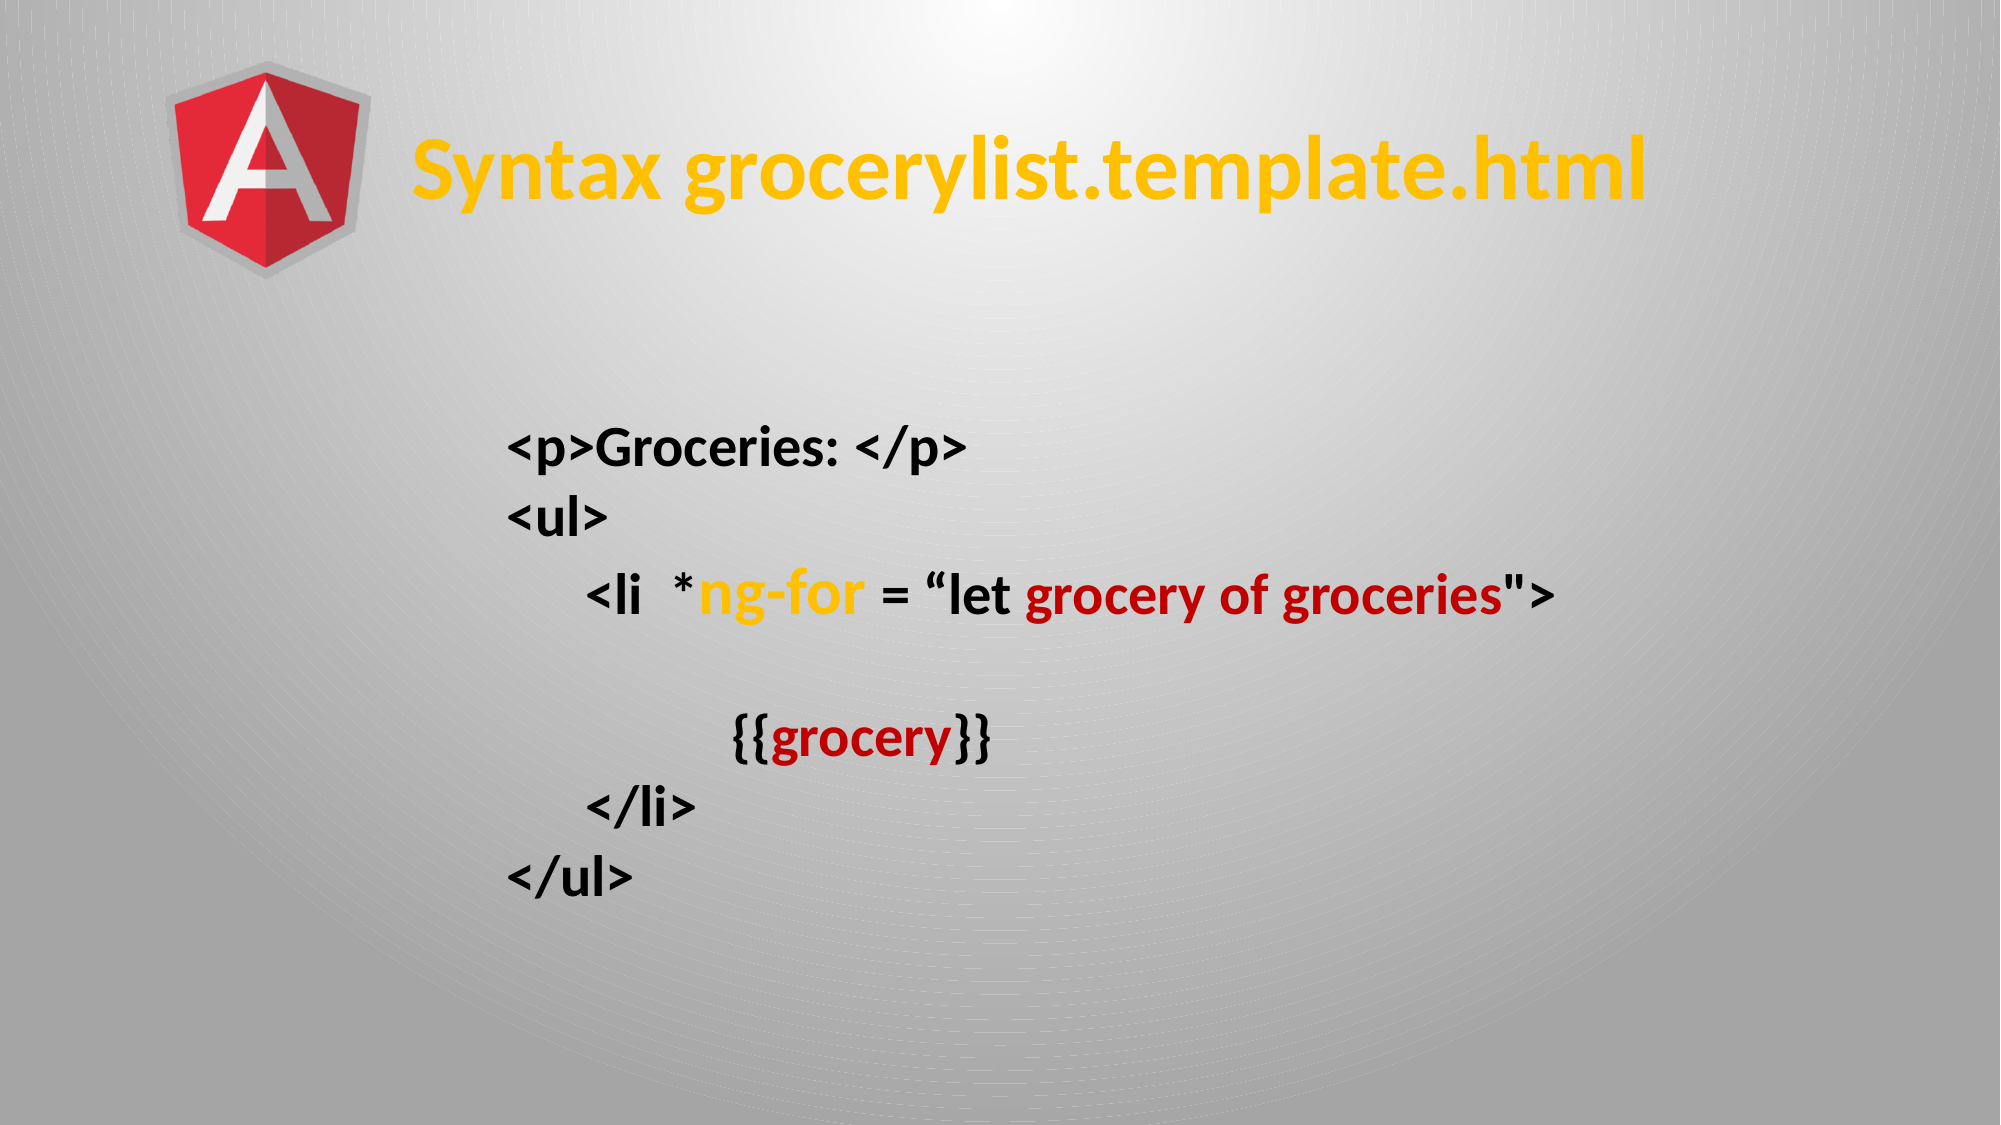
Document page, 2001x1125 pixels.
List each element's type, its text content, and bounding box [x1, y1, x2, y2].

title Syntax grocerylist.template.html [397, 60, 1894, 279]
text_box <p>Groceries: </p> <ul> <li *ng-for = “let grocery of groceries"> {{grocery}} </li> </ul> [412, 330, 1588, 1056]
list [137, 299, 1863, 1014]
picture [137, 40, 397, 299]
